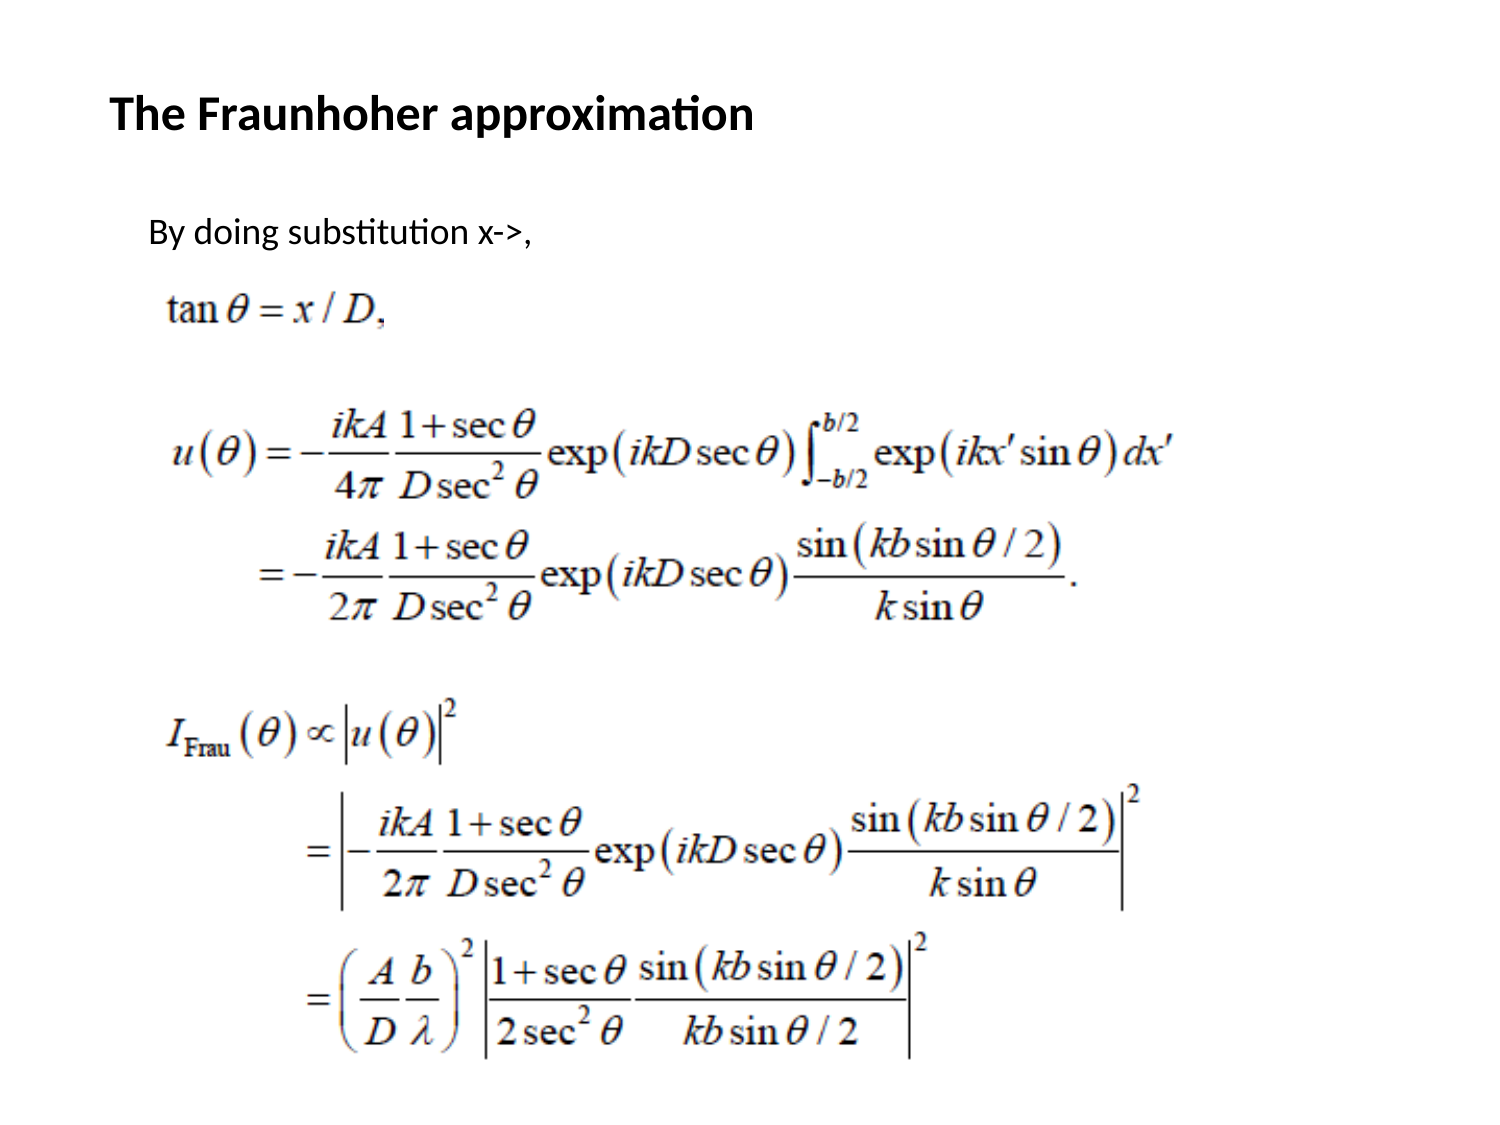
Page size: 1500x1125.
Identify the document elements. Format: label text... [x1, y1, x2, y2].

text_box The Fraunhoher approximation [94, 72, 1392, 148]
picture [133, 388, 1180, 637]
picture [133, 244, 384, 345]
picture [133, 686, 1155, 1068]
